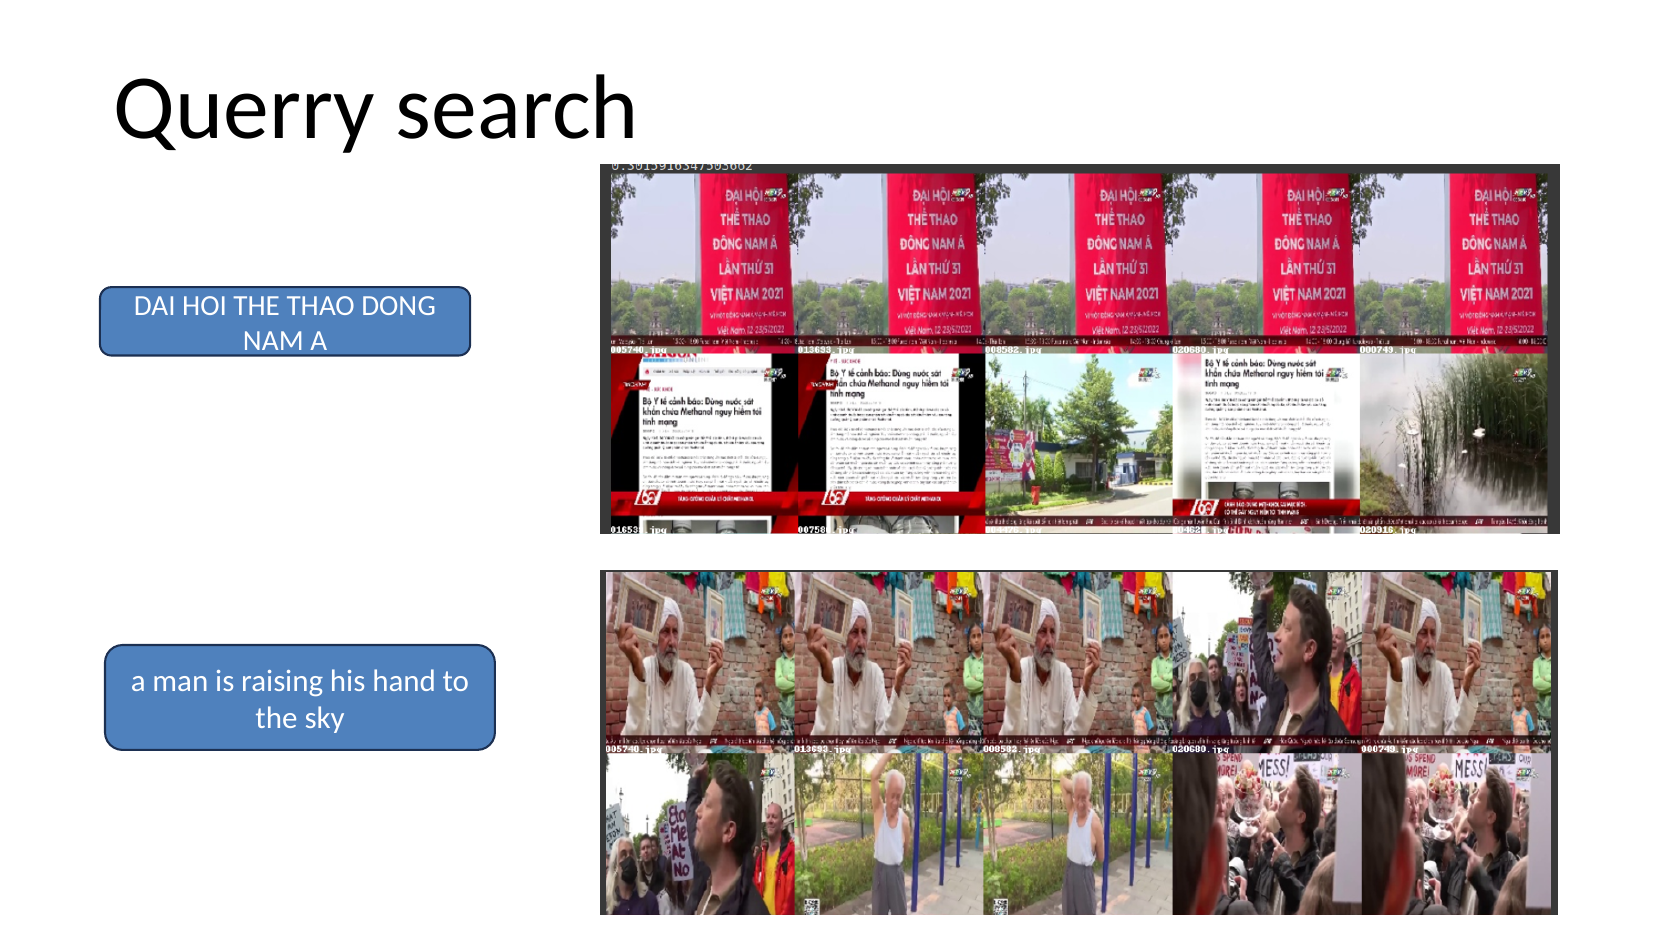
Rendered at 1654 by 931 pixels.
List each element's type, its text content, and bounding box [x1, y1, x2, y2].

picture [599, 164, 1561, 534]
text_box Querry search [99, 18, 1525, 199]
text_box DAI HOI THE THAO DONG NAM A [99, 287, 471, 356]
text_box [111, 130, 1538, 310]
picture [599, 569, 1558, 916]
text_box a man is raising his hand to the sky [105, 645, 495, 750]
